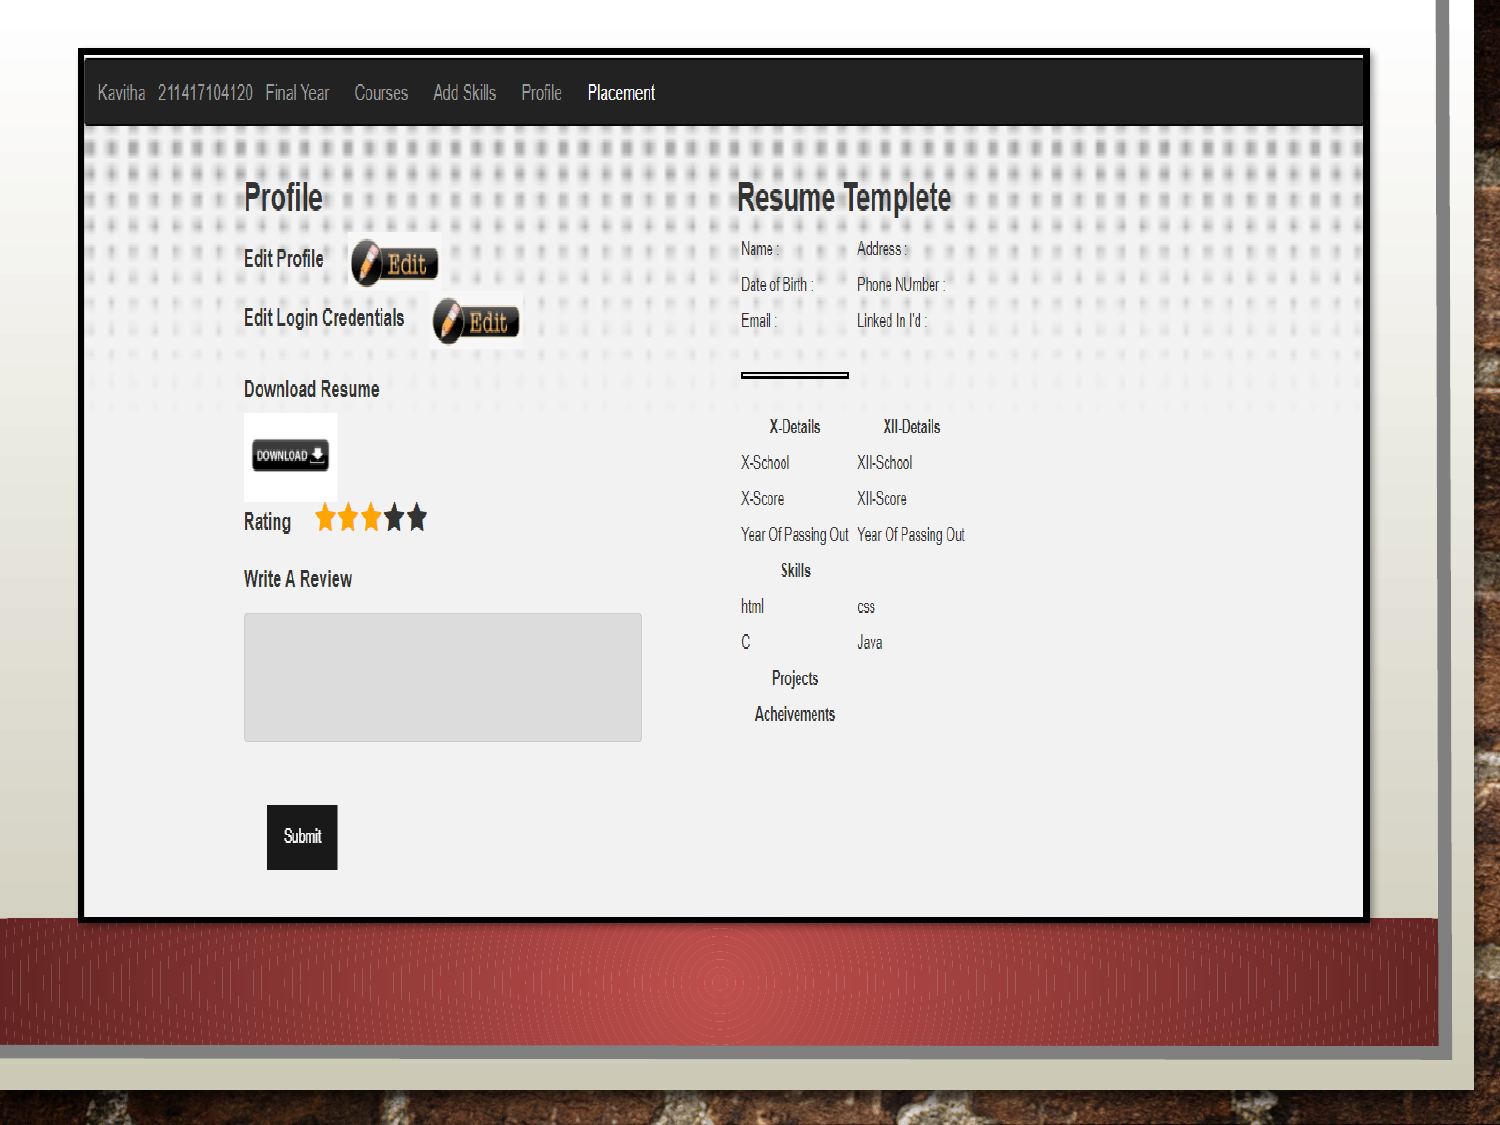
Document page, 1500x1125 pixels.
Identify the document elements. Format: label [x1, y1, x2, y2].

list [84, 54, 1364, 918]
picture [0, 0, 1500, 1125]
